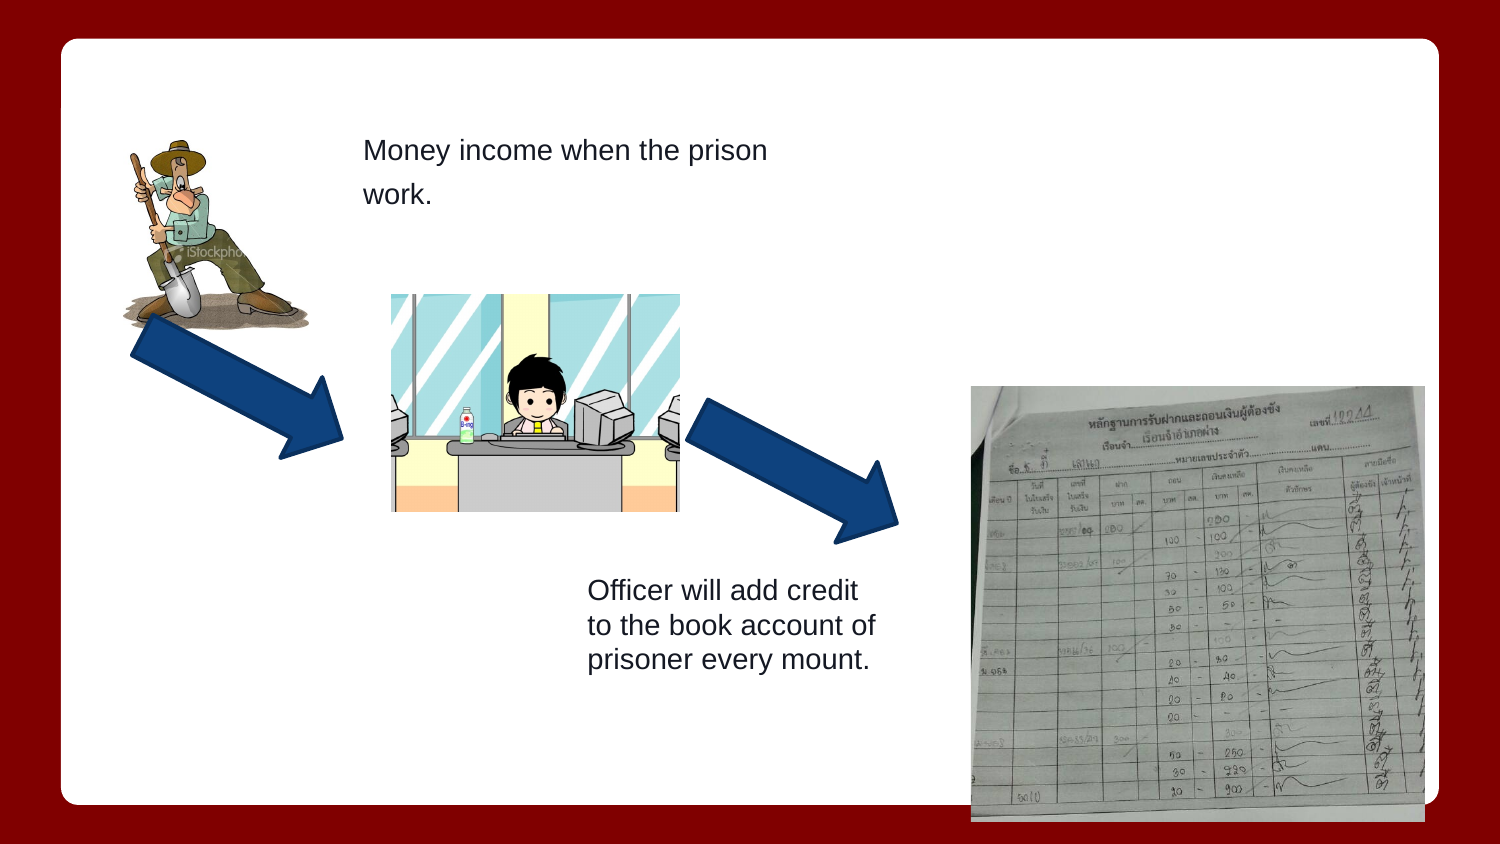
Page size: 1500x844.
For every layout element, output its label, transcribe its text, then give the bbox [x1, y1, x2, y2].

text_box Officer will add credit to the book account of prisoner every mount. [572, 563, 892, 684]
picture [970, 386, 1426, 823]
text_box [130, 340, 344, 460]
text_box [685, 397, 899, 545]
text_box Money income when the prison work. [348, 114, 798, 219]
picture [390, 294, 681, 512]
picture [123, 140, 310, 332]
